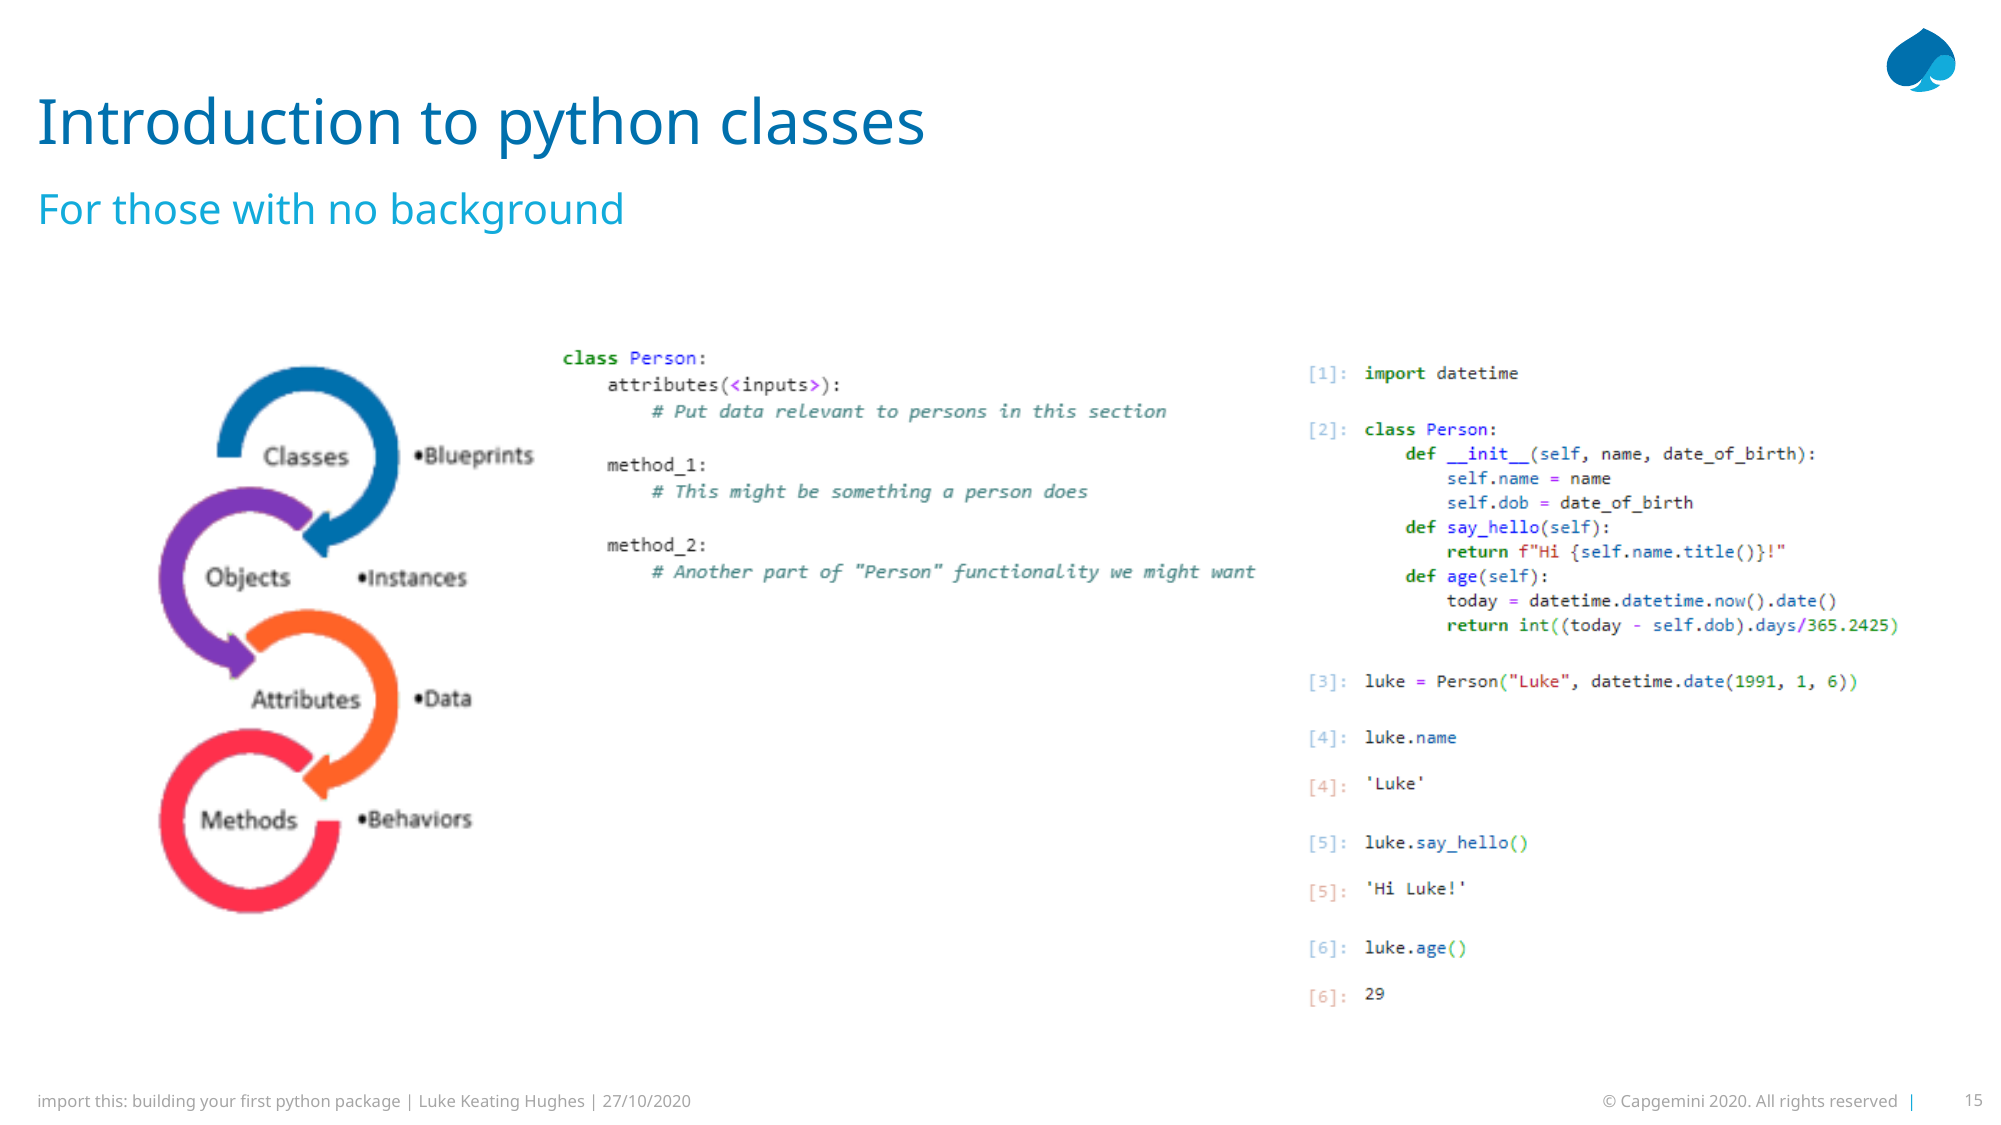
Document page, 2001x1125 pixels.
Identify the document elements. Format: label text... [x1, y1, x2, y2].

list For those with no background [37, 188, 1957, 272]
picture [556, 341, 1268, 594]
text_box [47, 341, 640, 934]
title Introduction to python classes [37, 0, 1863, 182]
picture [1272, 336, 1957, 1030]
